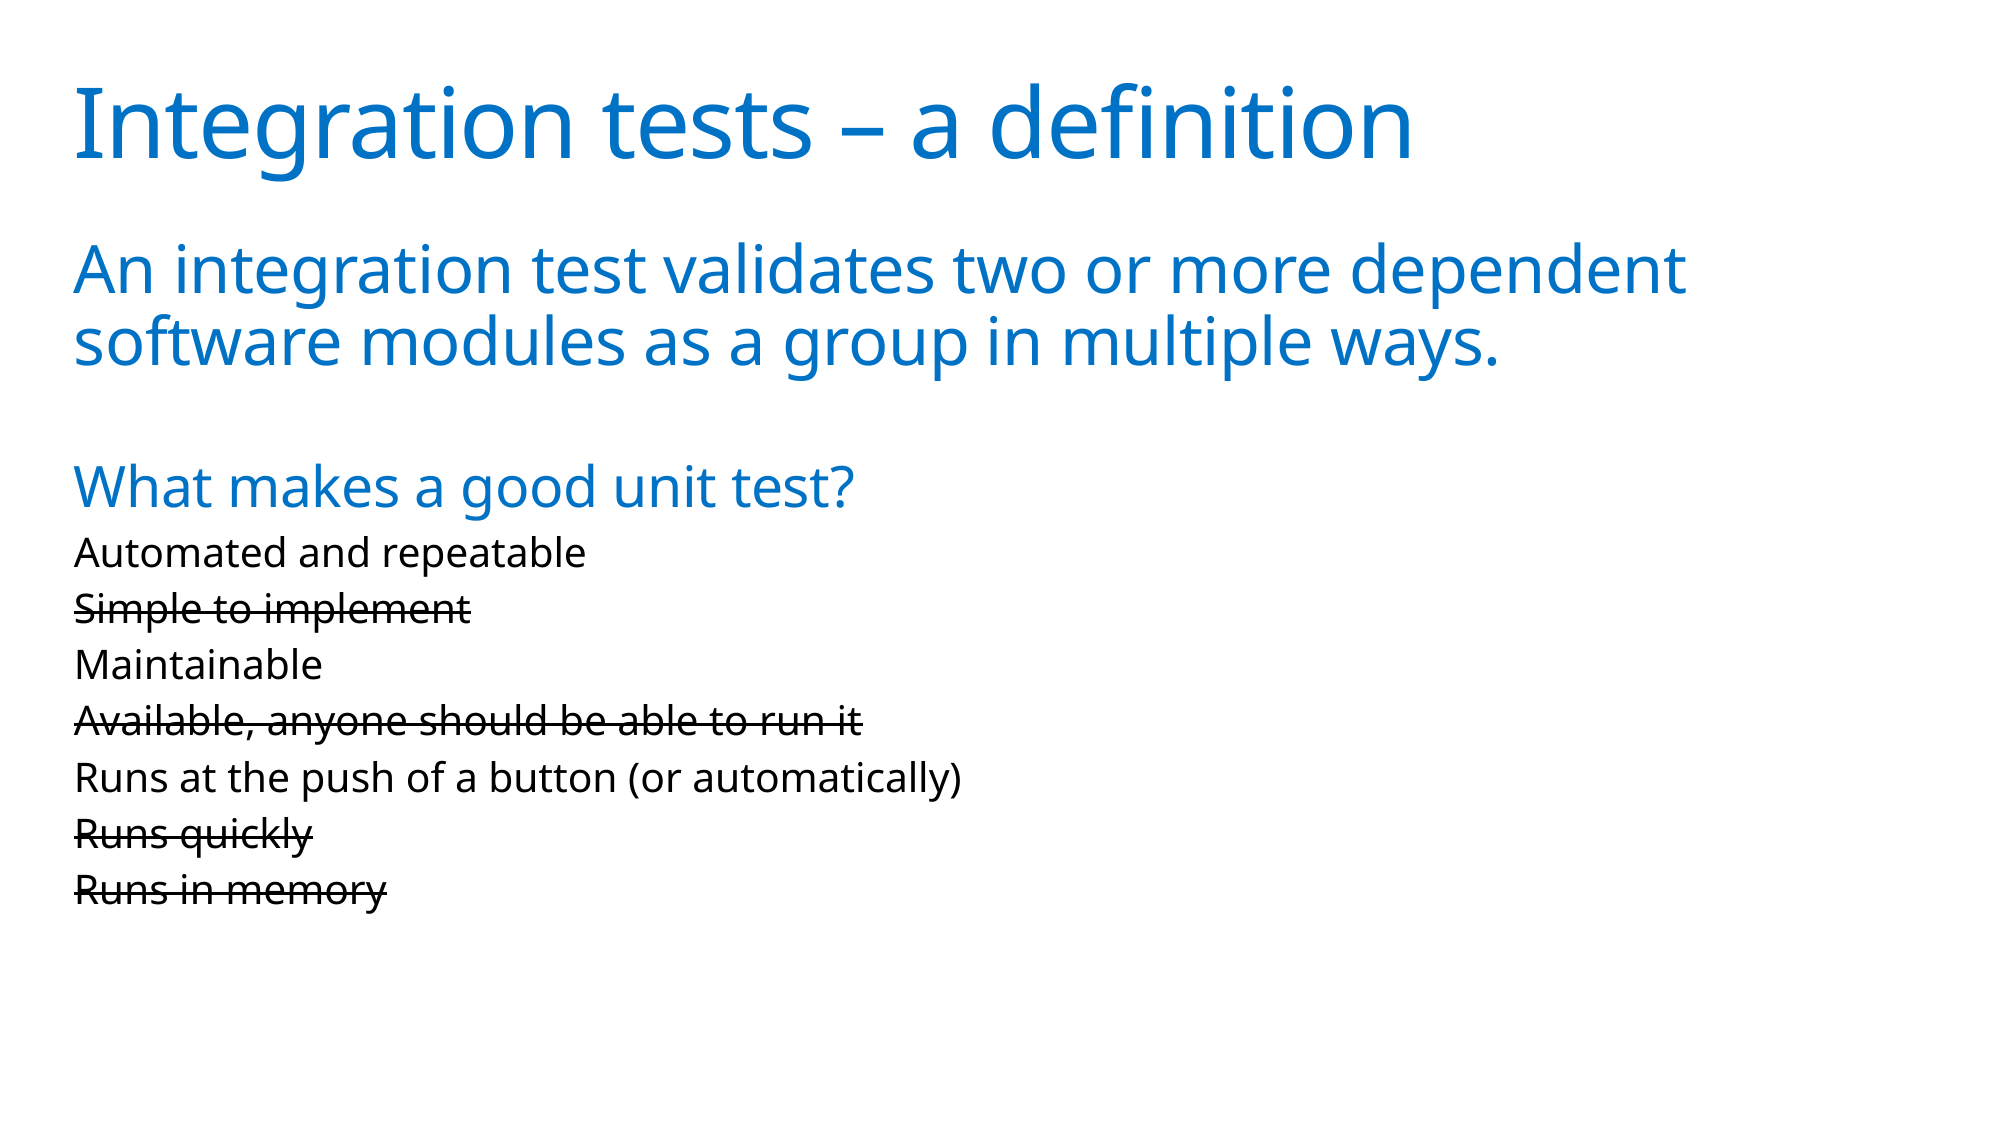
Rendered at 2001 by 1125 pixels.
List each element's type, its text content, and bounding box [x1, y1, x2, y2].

list An integration test validates two or more dependent software modules as a group in multiple ways. What makes a good unit test? Automated and repeatable Simple to implement Maintainable Available, anyone should be able to run it Runs at the push of a button (or automatically) Runs quickly Runs in memory [58, 220, 1942, 1006]
title Integration tests – a definition [58, 58, 1942, 206]
